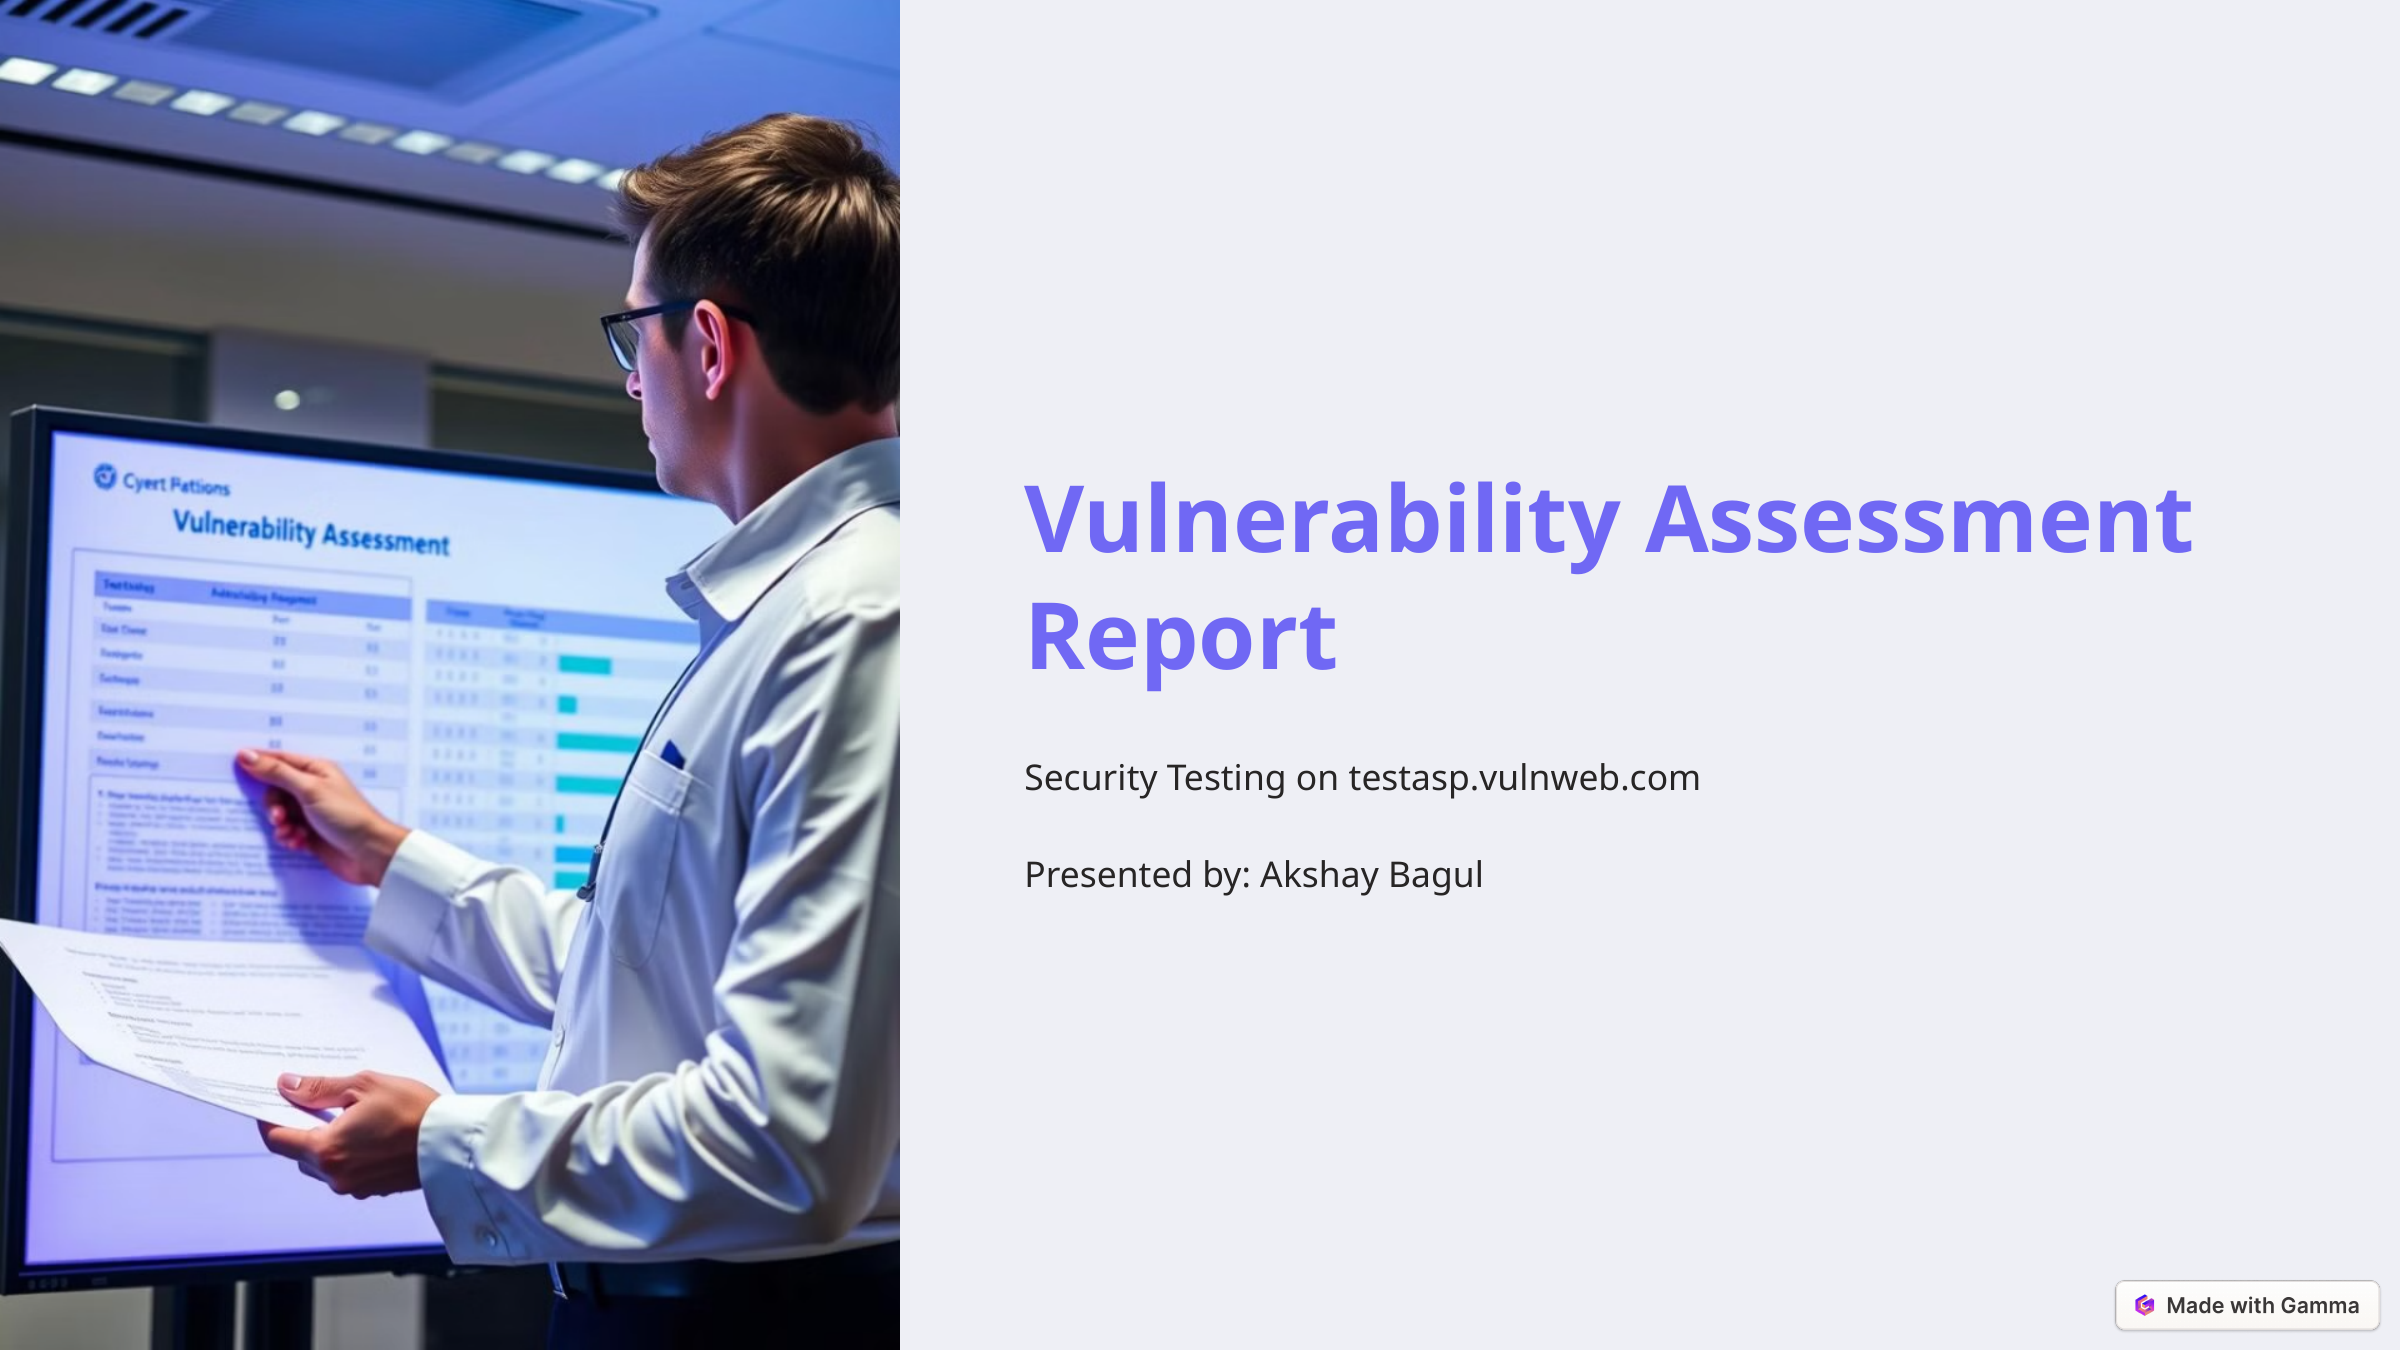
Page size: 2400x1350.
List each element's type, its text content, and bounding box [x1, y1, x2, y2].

text_box Presented by: Akshay Bagul [1024, 838, 2276, 896]
picture [0, 0, 900, 1350]
text_box Vulnerability Assessment Report [1024, 454, 2276, 689]
picture [2106, 1271, 2389, 1339]
text_box Security Testing on testasp.vulnweb.com [1024, 741, 2276, 799]
